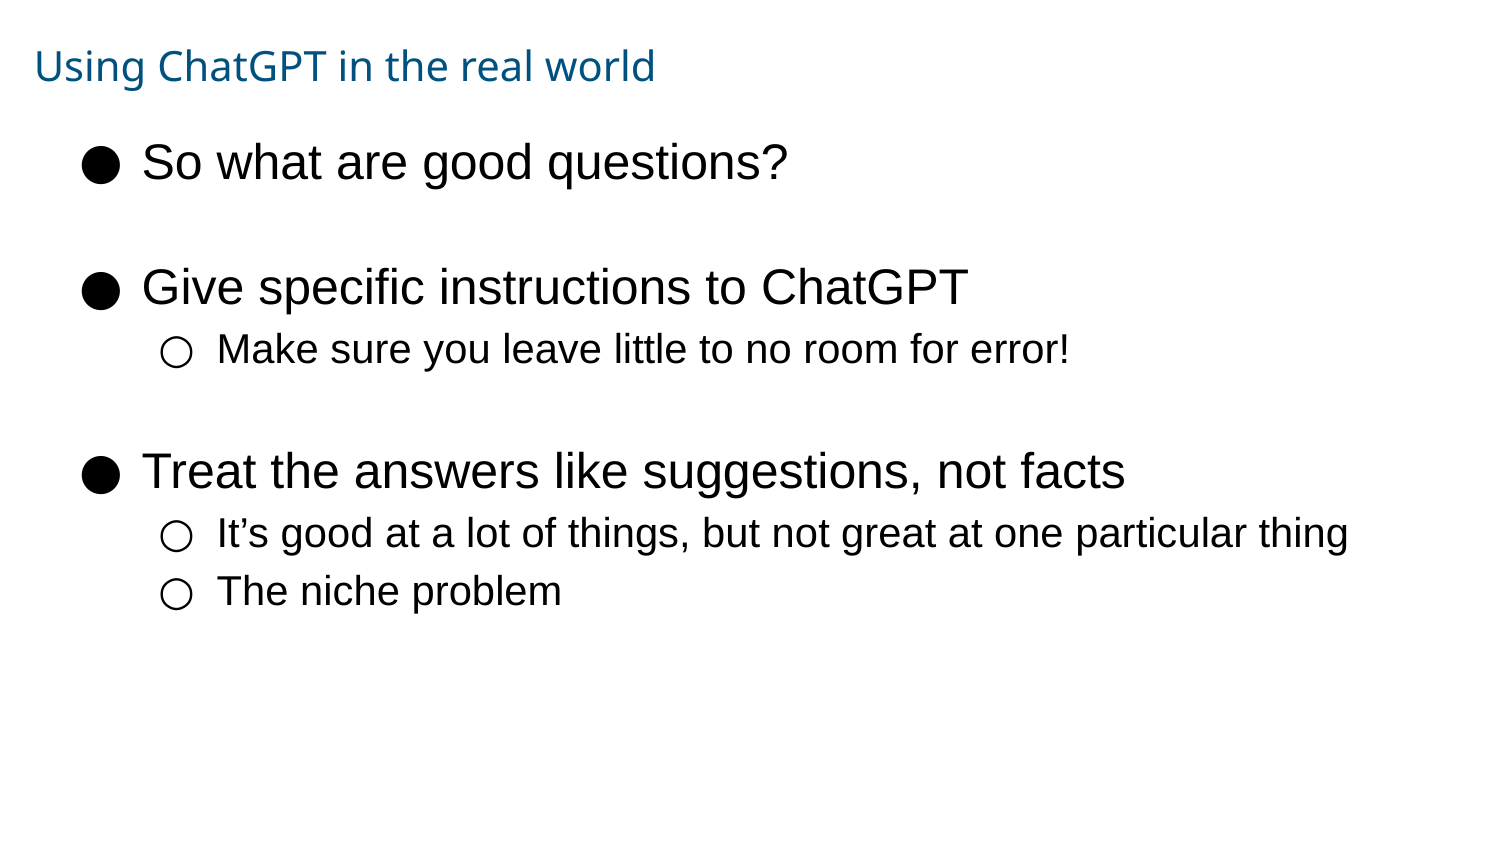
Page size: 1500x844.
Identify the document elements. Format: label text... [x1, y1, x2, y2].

text_box Give specific instructions to ChatGPT Make sure you leave little to no room for error! Treat the answers like suggestions, not facts It’s good at a lot of things, but not great at one particular thing The niche problem [51, 230, 1449, 629]
text_box Using ChatGPT in the real world [18, 24, 1372, 105]
text_box So what are good questions? [51, 105, 1449, 205]
